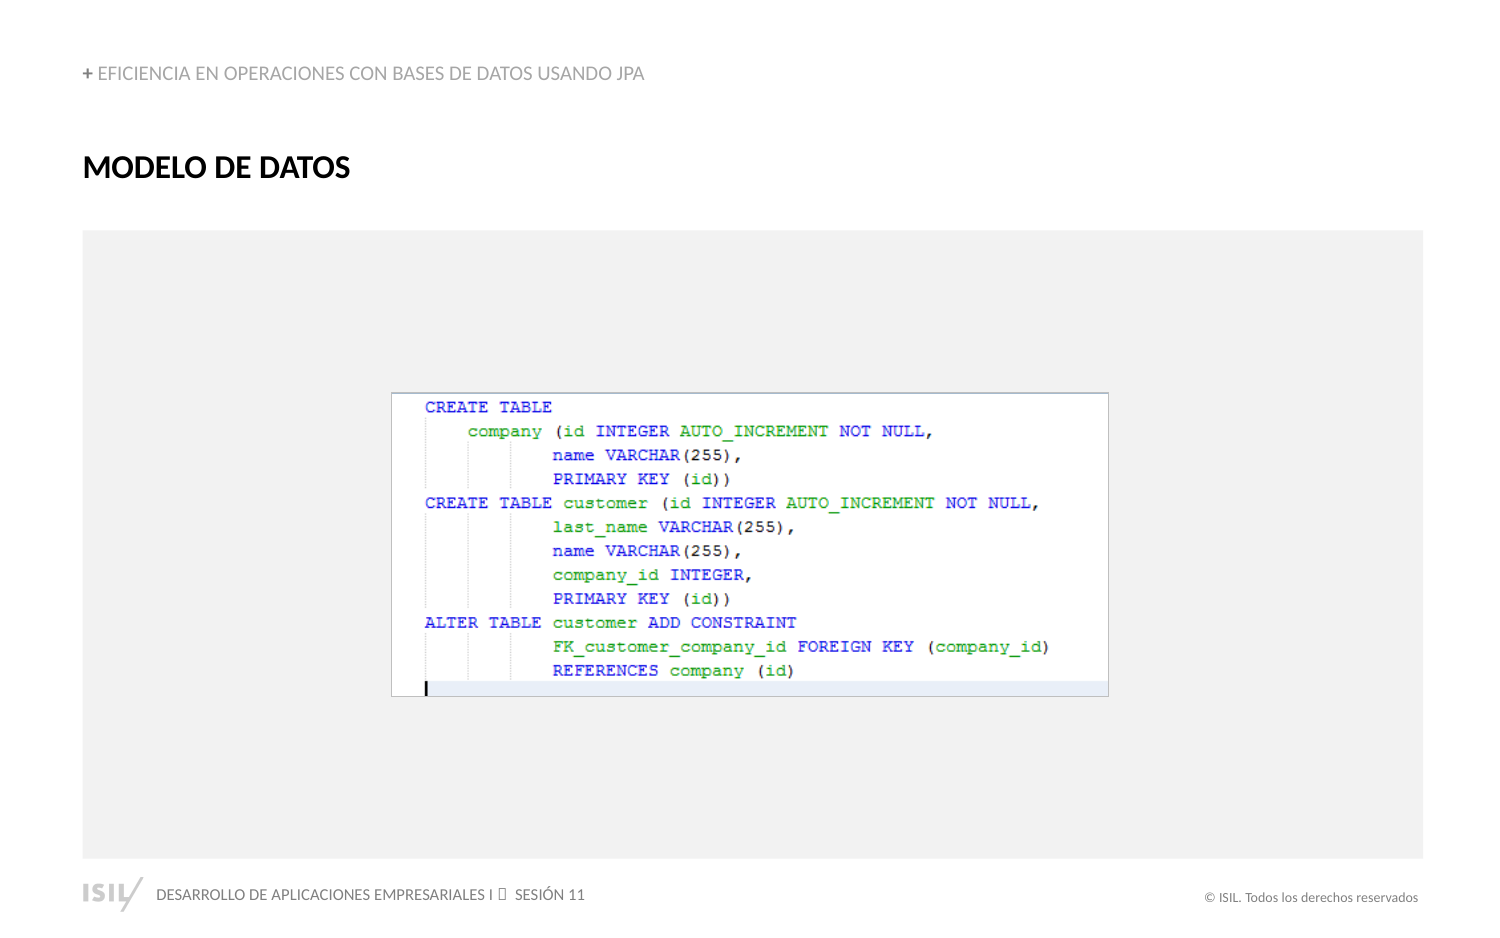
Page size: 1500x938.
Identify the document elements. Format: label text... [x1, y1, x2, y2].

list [391, 392, 1109, 697]
text_box + EFICIENCIA EN OPERACIONES CON BASES DE DATOS USANDO JPA [82, 61, 1026, 85]
text_box MODELO DE DATOS [82, 150, 721, 195]
text_box [82, 229, 1424, 860]
